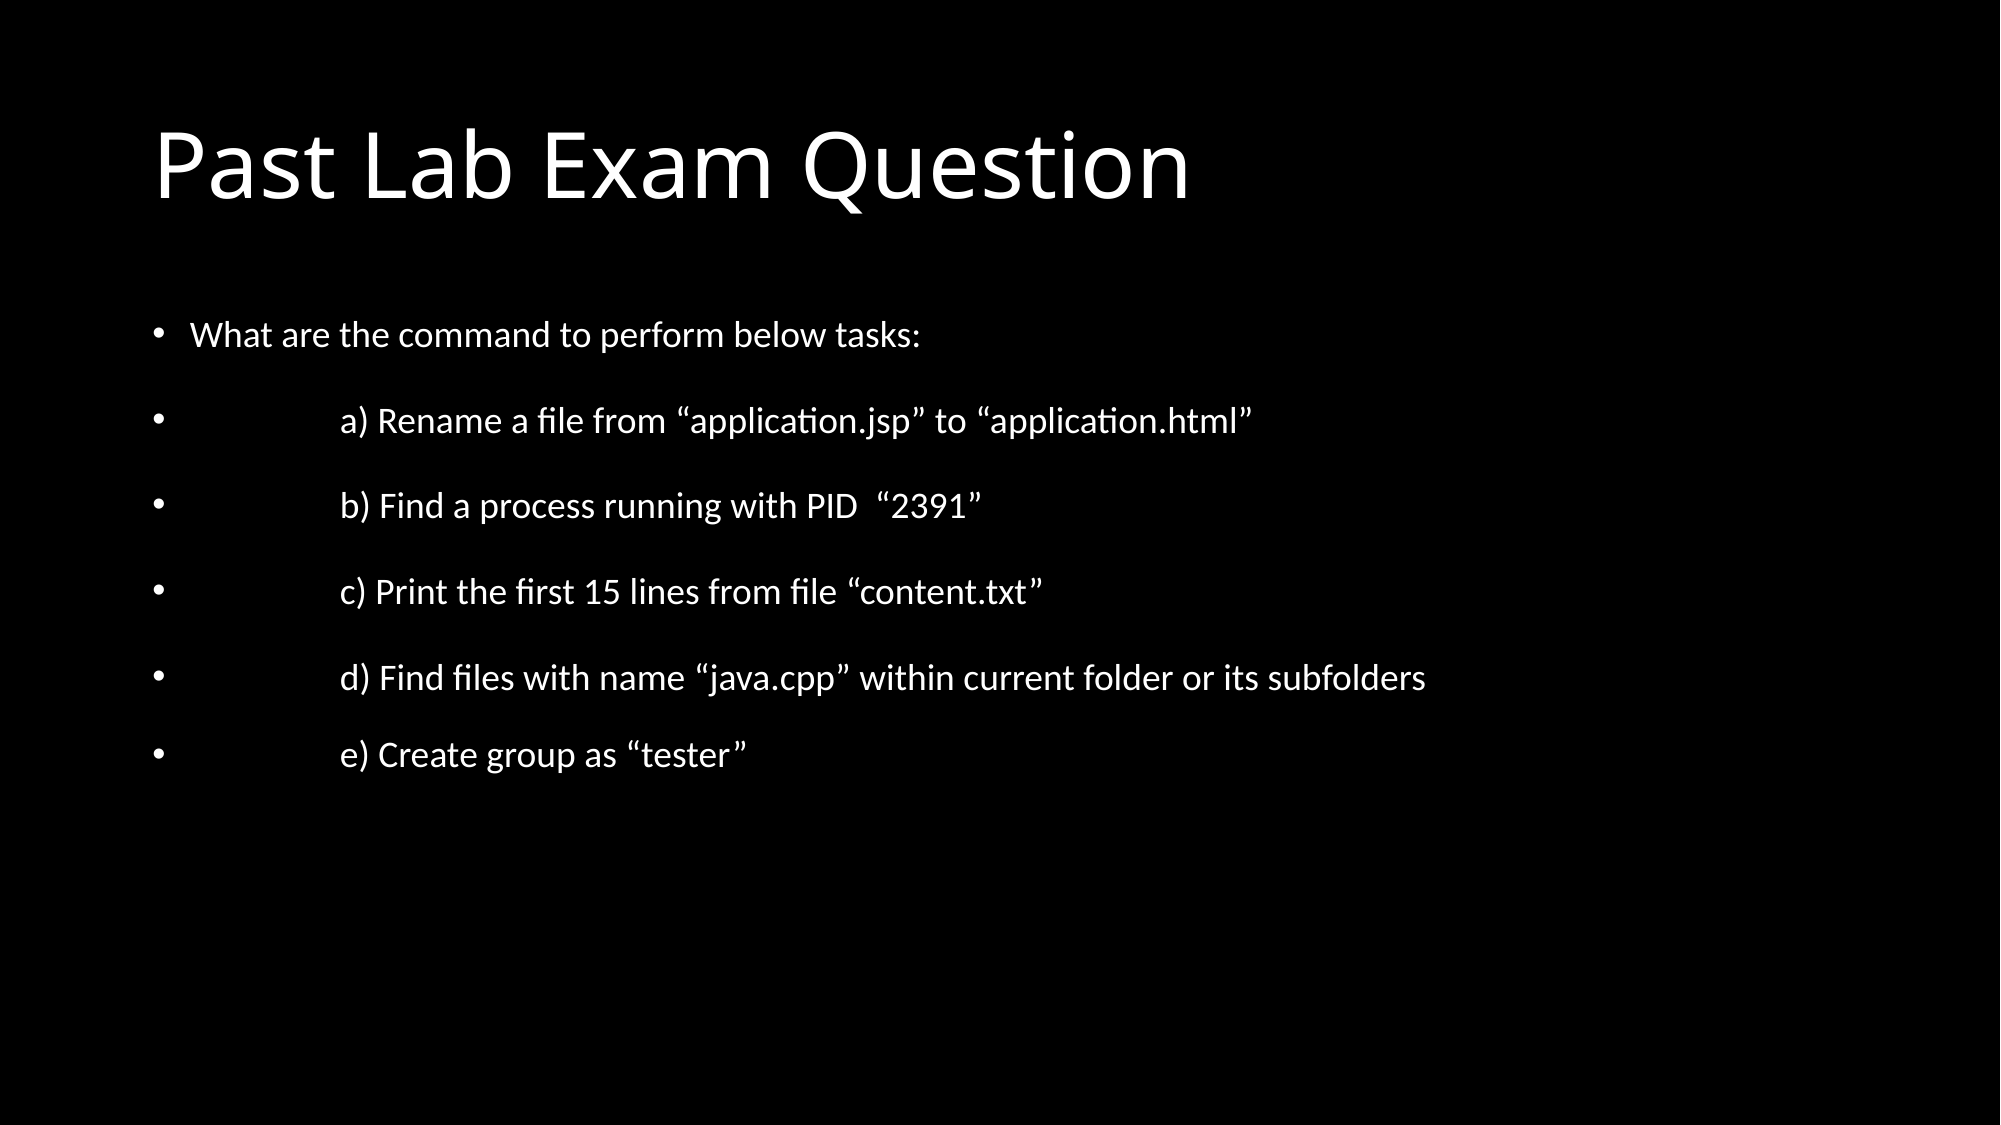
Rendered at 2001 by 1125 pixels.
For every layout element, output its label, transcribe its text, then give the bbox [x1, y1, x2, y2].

list What are the command to perform below tasks: a) Rename a file from “application.jsp” to “application.html” b) Find a process running with PID “2391” c) Print the first 15 lines from file “content.txt” d) Find files with name “java.cpp” within current folder or its subfolders e) Create group as “tester” [137, 299, 1863, 1014]
title Past Lab Exam Question [137, 59, 1863, 278]
